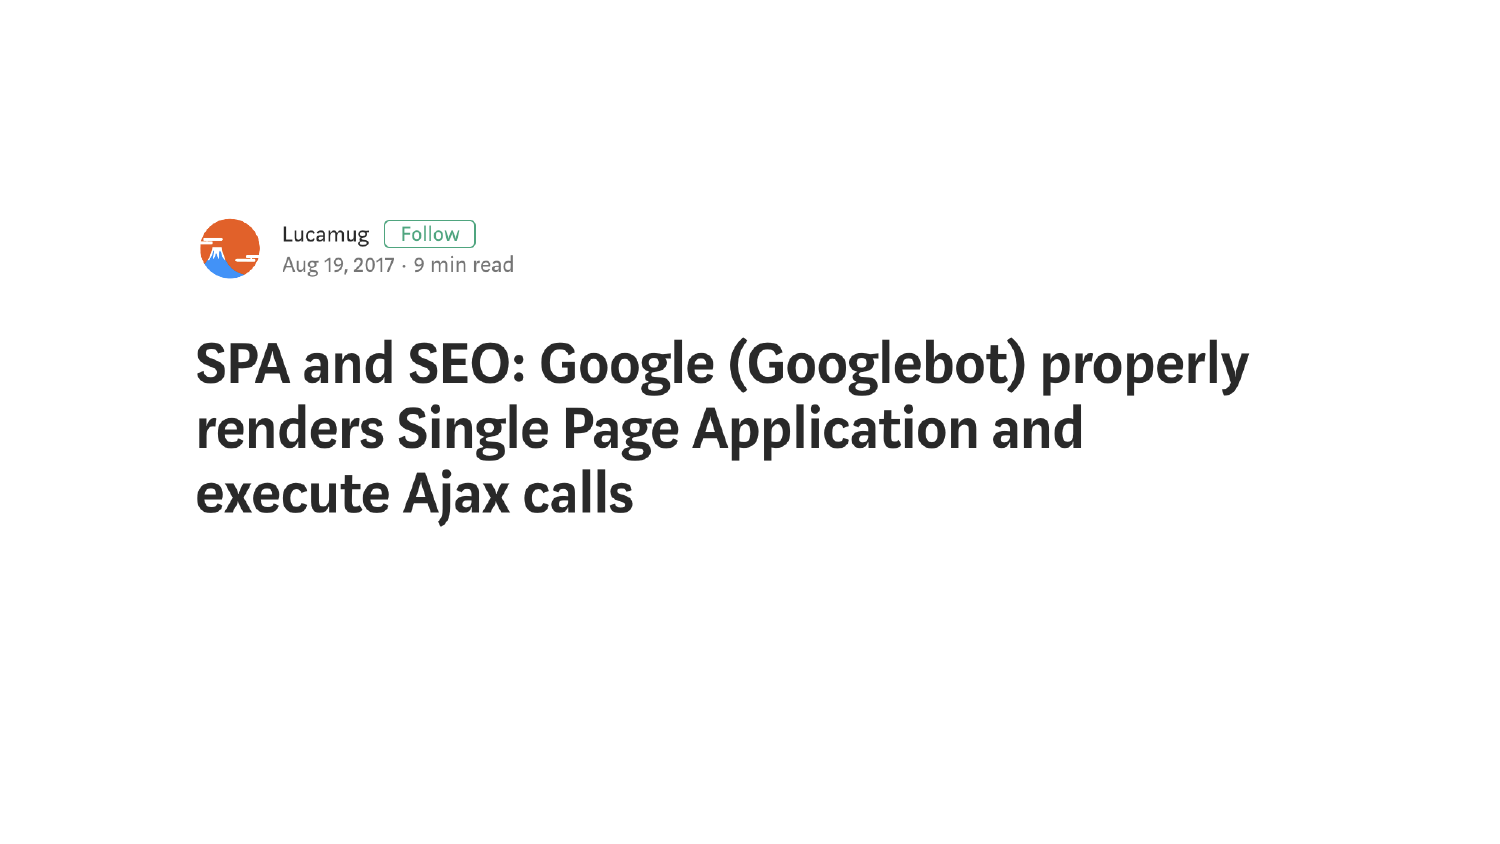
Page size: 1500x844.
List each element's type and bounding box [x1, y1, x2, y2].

picture [147, 180, 1352, 563]
